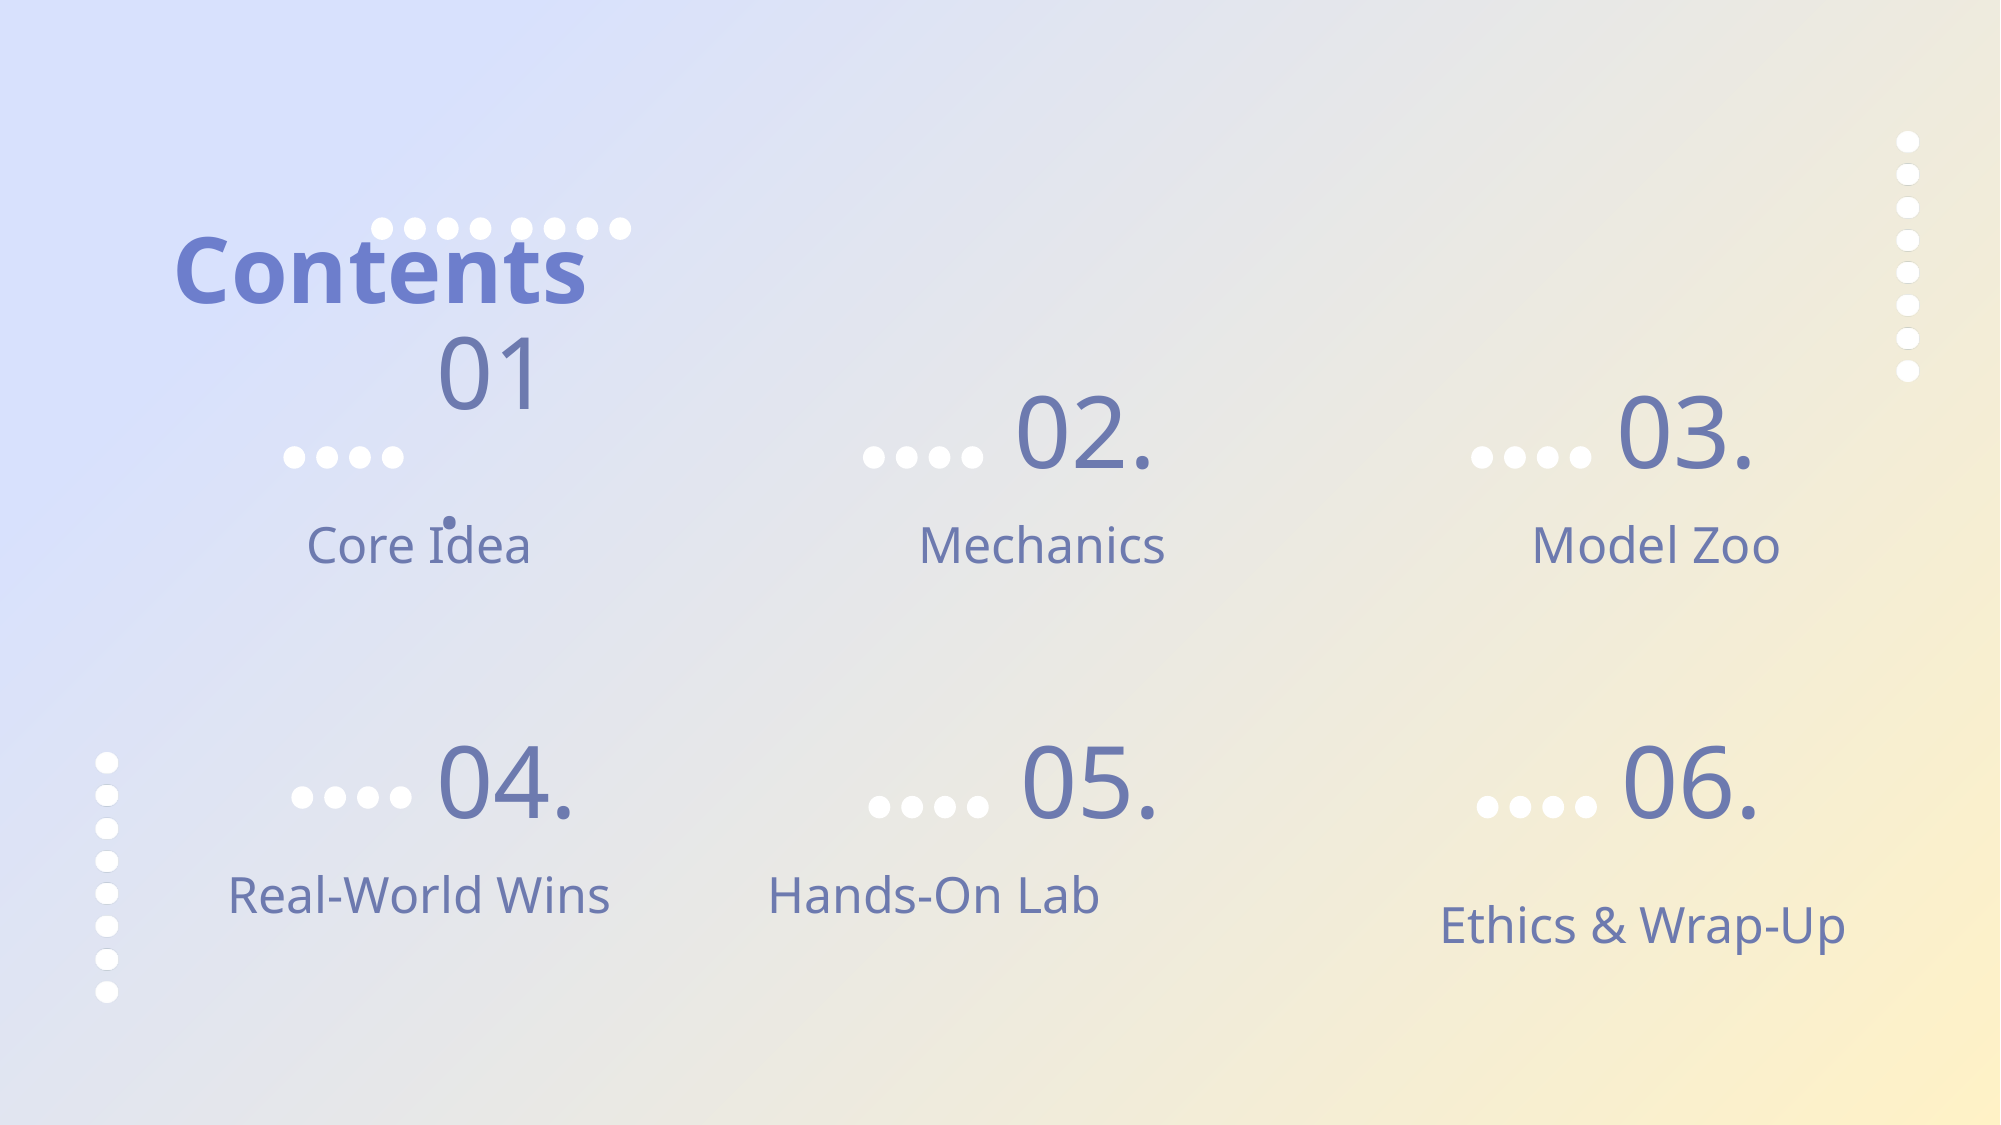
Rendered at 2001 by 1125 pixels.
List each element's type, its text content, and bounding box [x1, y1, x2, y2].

text_box [961, 446, 984, 469]
text_box [1536, 446, 1559, 469]
text_box Real-World Wins [128, 855, 710, 931]
text_box 06. [1606, 711, 1970, 846]
text_box [389, 786, 412, 809]
text_box Mechanics [752, 505, 1334, 581]
text_box [868, 795, 891, 819]
text_box [901, 795, 924, 819]
text_box 01. [421, 301, 592, 505]
text_box Hands-On Lab [752, 855, 1334, 931]
text_box [1569, 446, 1592, 469]
text_box [1504, 446, 1526, 469]
text_box [862, 446, 885, 469]
text_box [1542, 795, 1565, 819]
text_box Core Idea [128, 505, 710, 581]
text_box [1575, 795, 1597, 819]
text_box [1476, 795, 1499, 819]
text_box [934, 795, 956, 819]
text_box [928, 446, 951, 469]
text_box [895, 446, 918, 469]
text_box [283, 446, 306, 469]
text_box 04. [421, 711, 739, 846]
text_box [1471, 446, 1493, 469]
text_box [324, 786, 347, 809]
text_box [381, 446, 404, 469]
text_box Contents [157, 204, 739, 330]
text_box Ethics & Wrap-Up [1365, 885, 1921, 961]
text_box [349, 446, 371, 469]
text_box 02. [999, 361, 1196, 497]
picture [94, 752, 120, 1003]
text_box 03. [1601, 361, 1970, 497]
text_box [966, 795, 989, 819]
picture [1895, 131, 1921, 382]
text_box [316, 446, 338, 469]
text_box Model Zoo [1365, 505, 1948, 581]
text_box [1509, 795, 1532, 819]
text_box [291, 786, 314, 809]
text_box [357, 786, 379, 809]
text_box 05. [1005, 711, 1293, 846]
